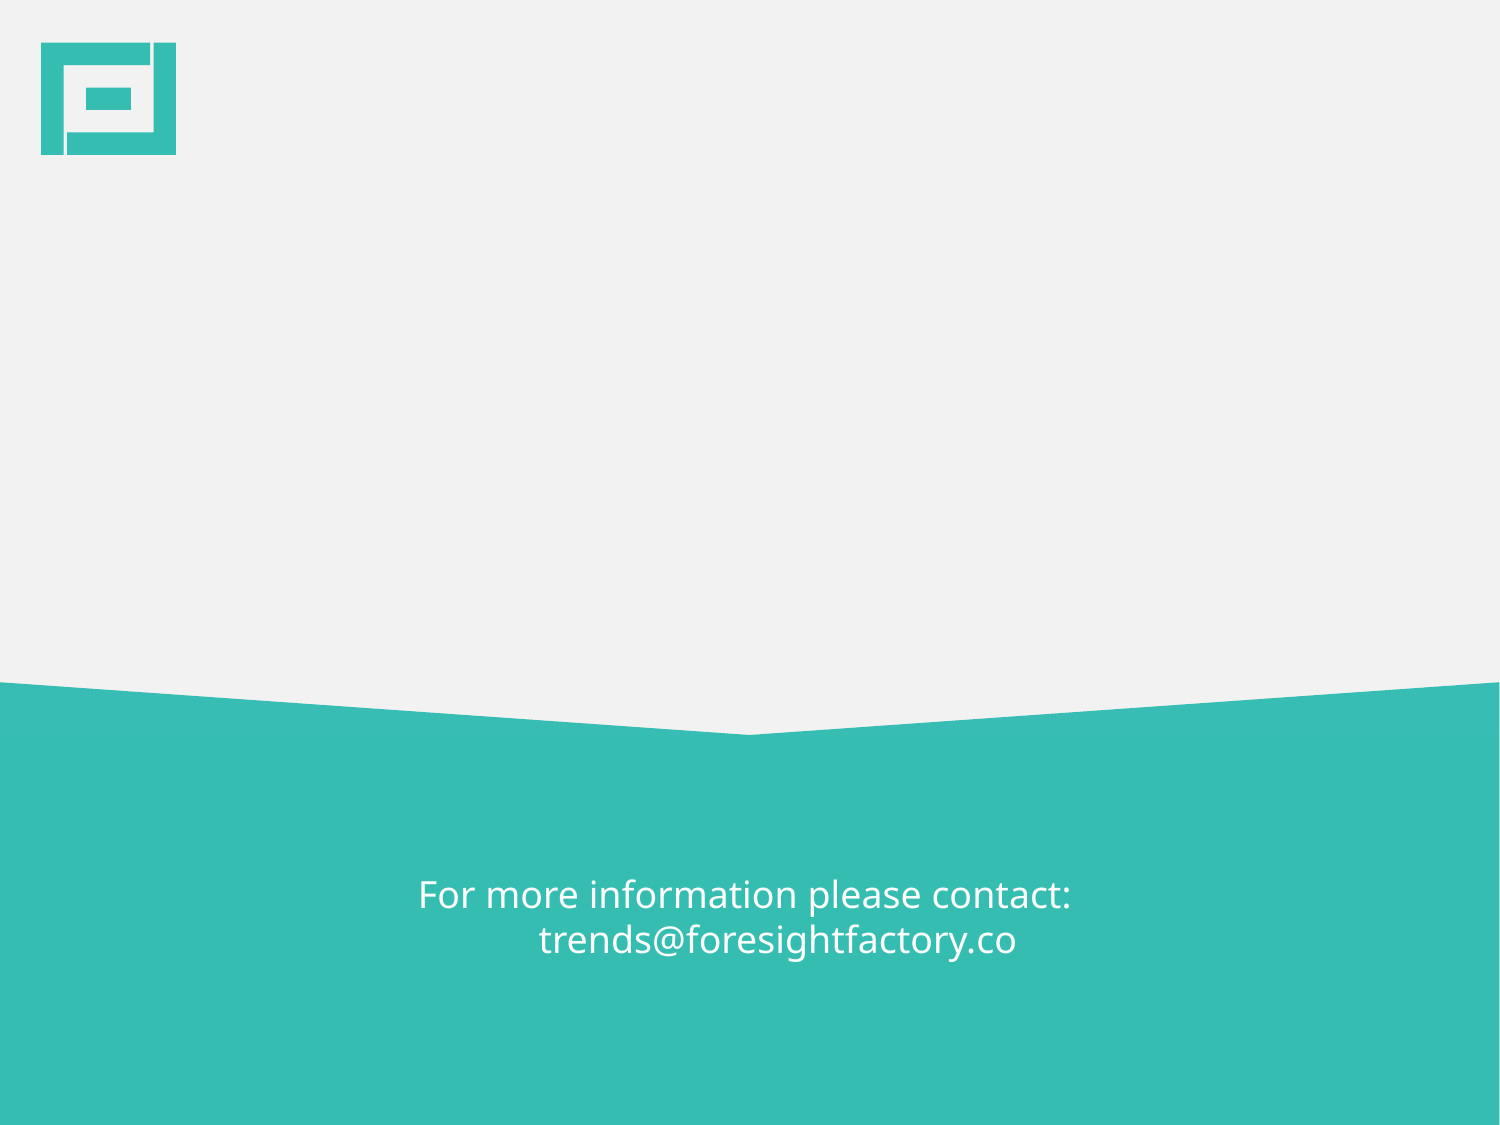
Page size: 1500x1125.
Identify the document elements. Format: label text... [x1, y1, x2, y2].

list For more information please contact: trends@foresightfactory.co [41, 863, 1459, 1106]
